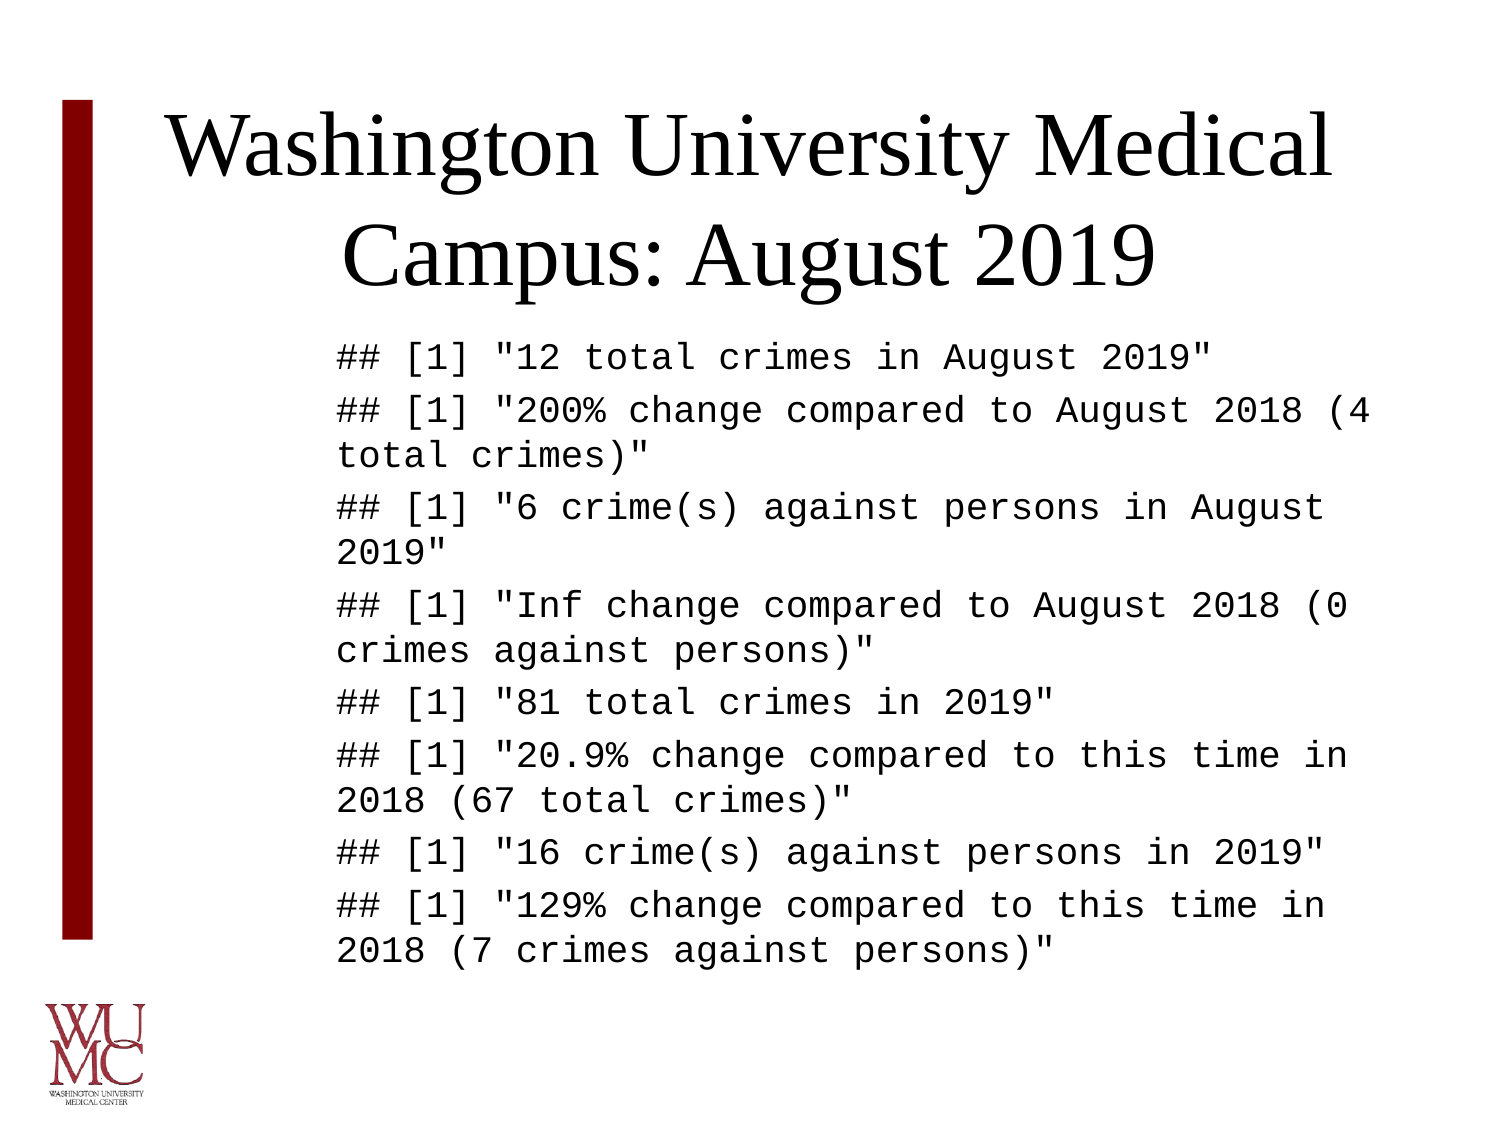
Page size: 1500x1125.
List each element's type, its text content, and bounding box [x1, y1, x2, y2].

picture [41, 996, 156, 1113]
title Washington University Medical Campus: August 2019 [112, 99, 1388, 288]
list ## [1] "12 total crimes in August 2019" ## [1] "200% change compared to August 2018 (4 total crimes)" ## [1] "6 crime(s) against persons in August 2019" ## [1] "Inf change compared to August 2018 (0 crimes against persons)" ## [1] "81 total crimes in 2019" ## [1] "20.9% change compared to this time in 2018 (67 total crimes)" ## [1] "16 crime(s) against persons in 2019" ## [1] "129% change compared to this time in 2018 (7 crimes against persons)" [112, 324, 1388, 1001]
